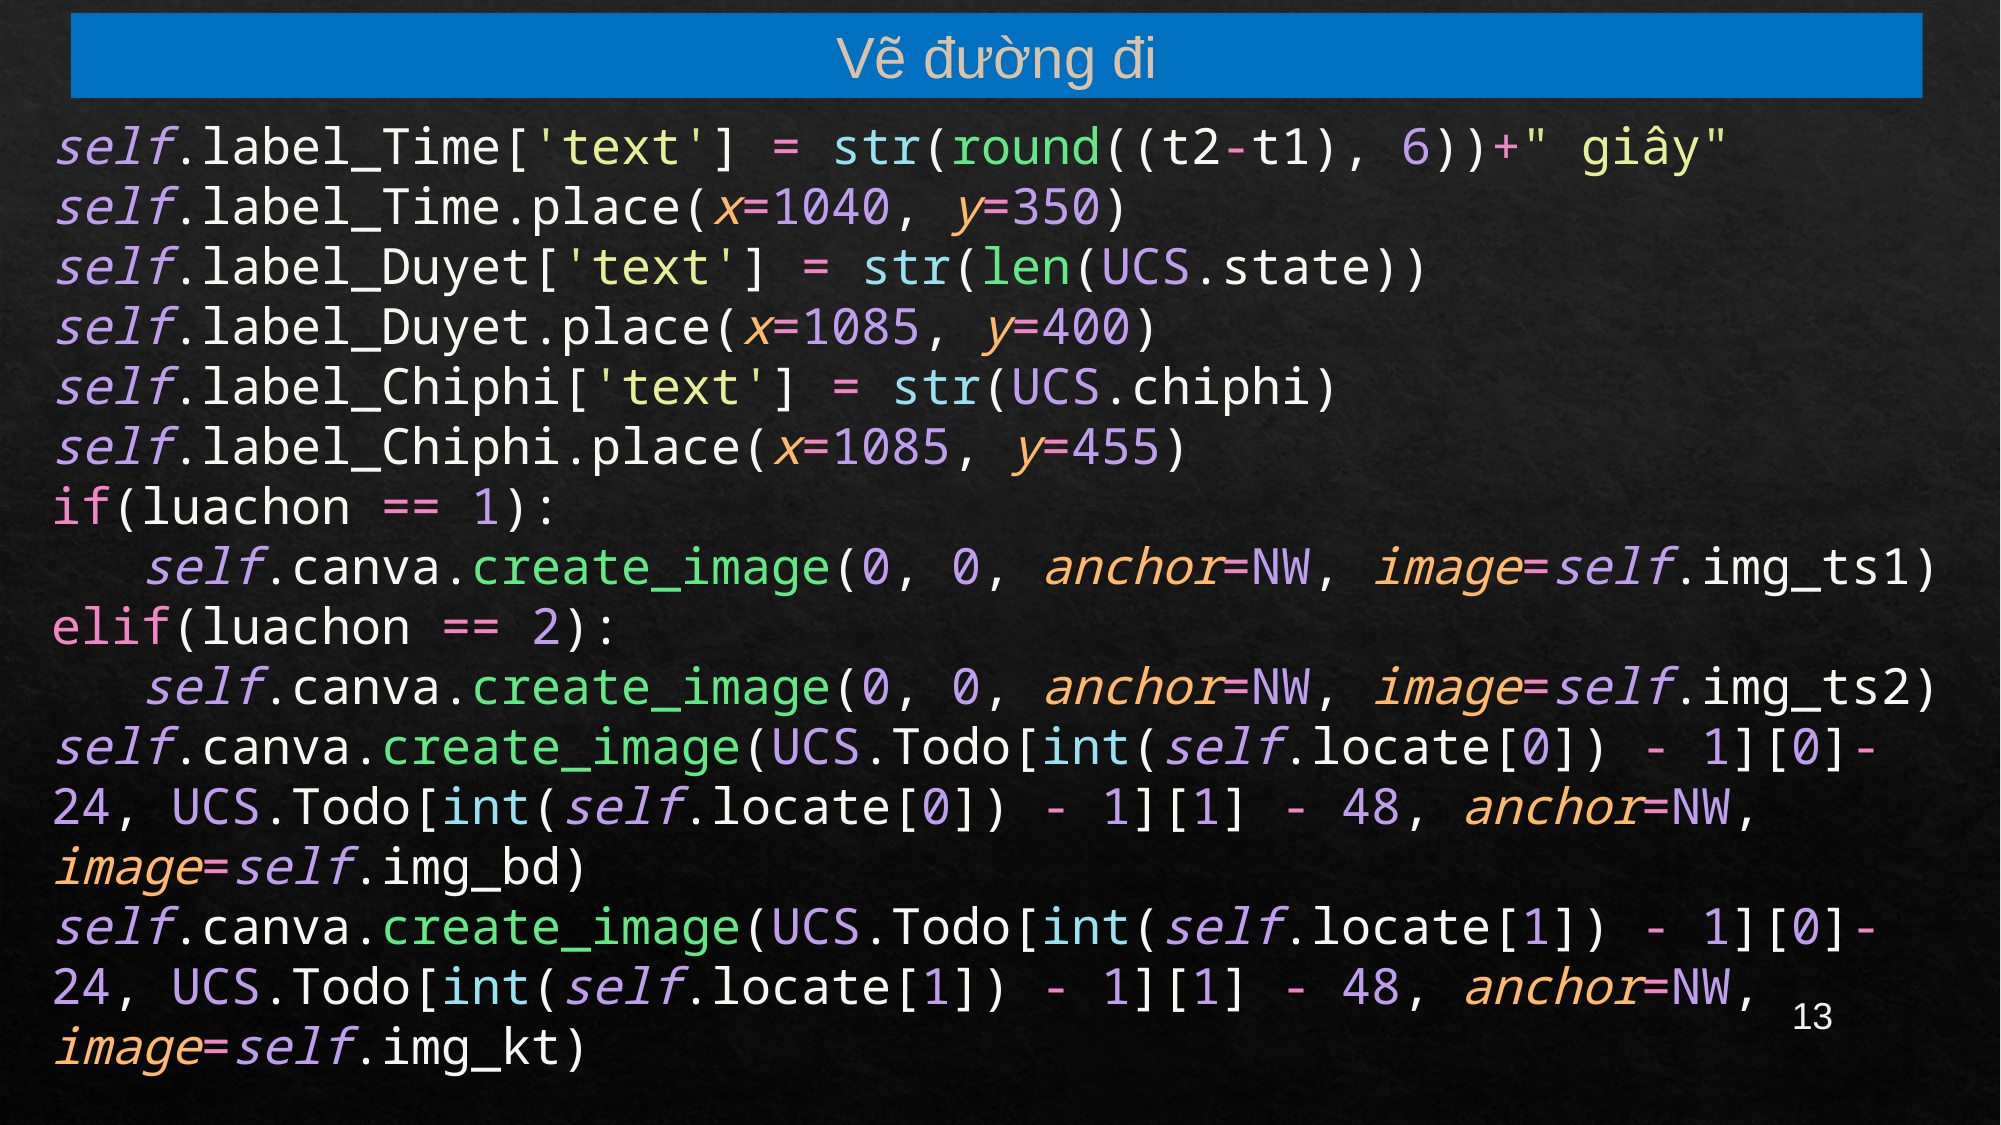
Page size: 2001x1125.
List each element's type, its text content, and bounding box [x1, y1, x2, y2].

text_box Vẽ đường đi [70, 12, 1923, 99]
slide_number 12 [1724, 984, 1849, 1045]
text_box self.label_Time['text'] = str(round((t2-t1), 6))+" giây" self.label_Time.place(x=1040, y=350) self.label_Duyet['text'] = str(len(UCS.state)) self.label_Duyet.place(x=1085, y=400) self.label_Chiphi['text'] = str(UCS.chiphi) self.label_Chiphi.place(x=1085, y=455) if(luachon == 1): self.canva.create_image(0, 0, anchor=NW, image=self.img_ts1) elif(luachon == 2): self.canva.create_image(0, 0, anchor=NW, image=self.img_ts2) self.canva.create_image(UCS.Todo[int(self.locate[0]) - 1][0]-24, UCS.Todo[int(self.locate[0]) - 1][1] - 48, anchor=NW, image=self.img_bd) self.canva.create_image(UCS.Todo[int(self.locate[1]) - 1][0]-24, UCS.Todo[int(self.locate[1]) - 1][1] - 48, anchor=NW, image=self.img_kt) [36, 107, 1966, 1082]
text_box [0, 0, 2000, 1125]
